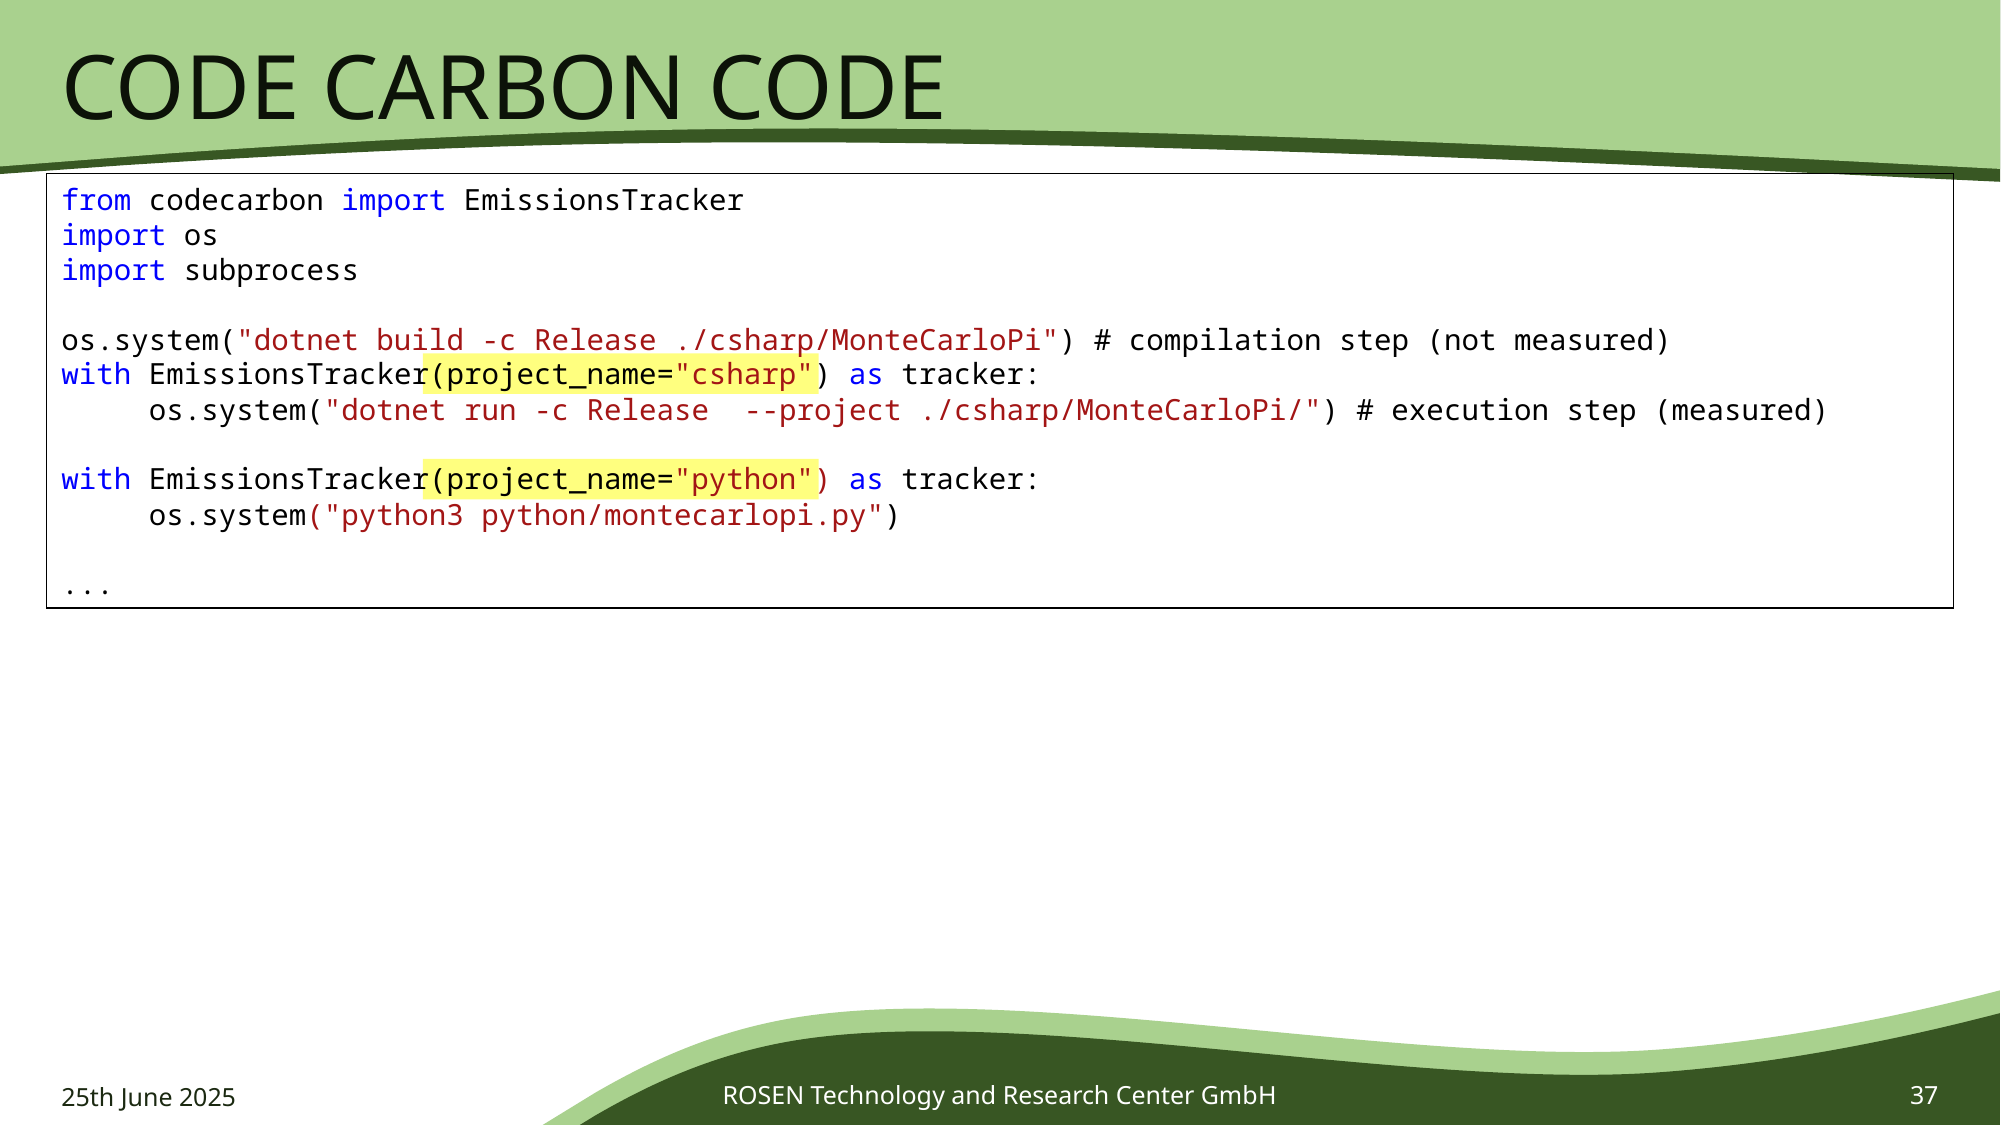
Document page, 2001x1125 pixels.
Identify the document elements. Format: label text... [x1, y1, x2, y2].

title Code Carbon Code [46, 34, 1954, 146]
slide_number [46, 1066, 290, 1125]
text_box from codecarbon import EmissionsTracker import os import subprocess os.system("dotnet build -c Release ./csharp/MonteCarloPi") # compilation step (not measured) with EmissionsTracker(project_name="csharp") as tracker: os.system("dotnet run -c Release --project ./csharp/MonteCarloPi/") # execution step (measured) with EmissionsTracker(project_name="python") as tracker: os.system("python3 python/montecarlopi.py") ... [46, 173, 1954, 609]
footer ROSEN Technology and Research Center GmbH [410, 1066, 1590, 1125]
slide_number 37 [1751, 1066, 1954, 1125]
